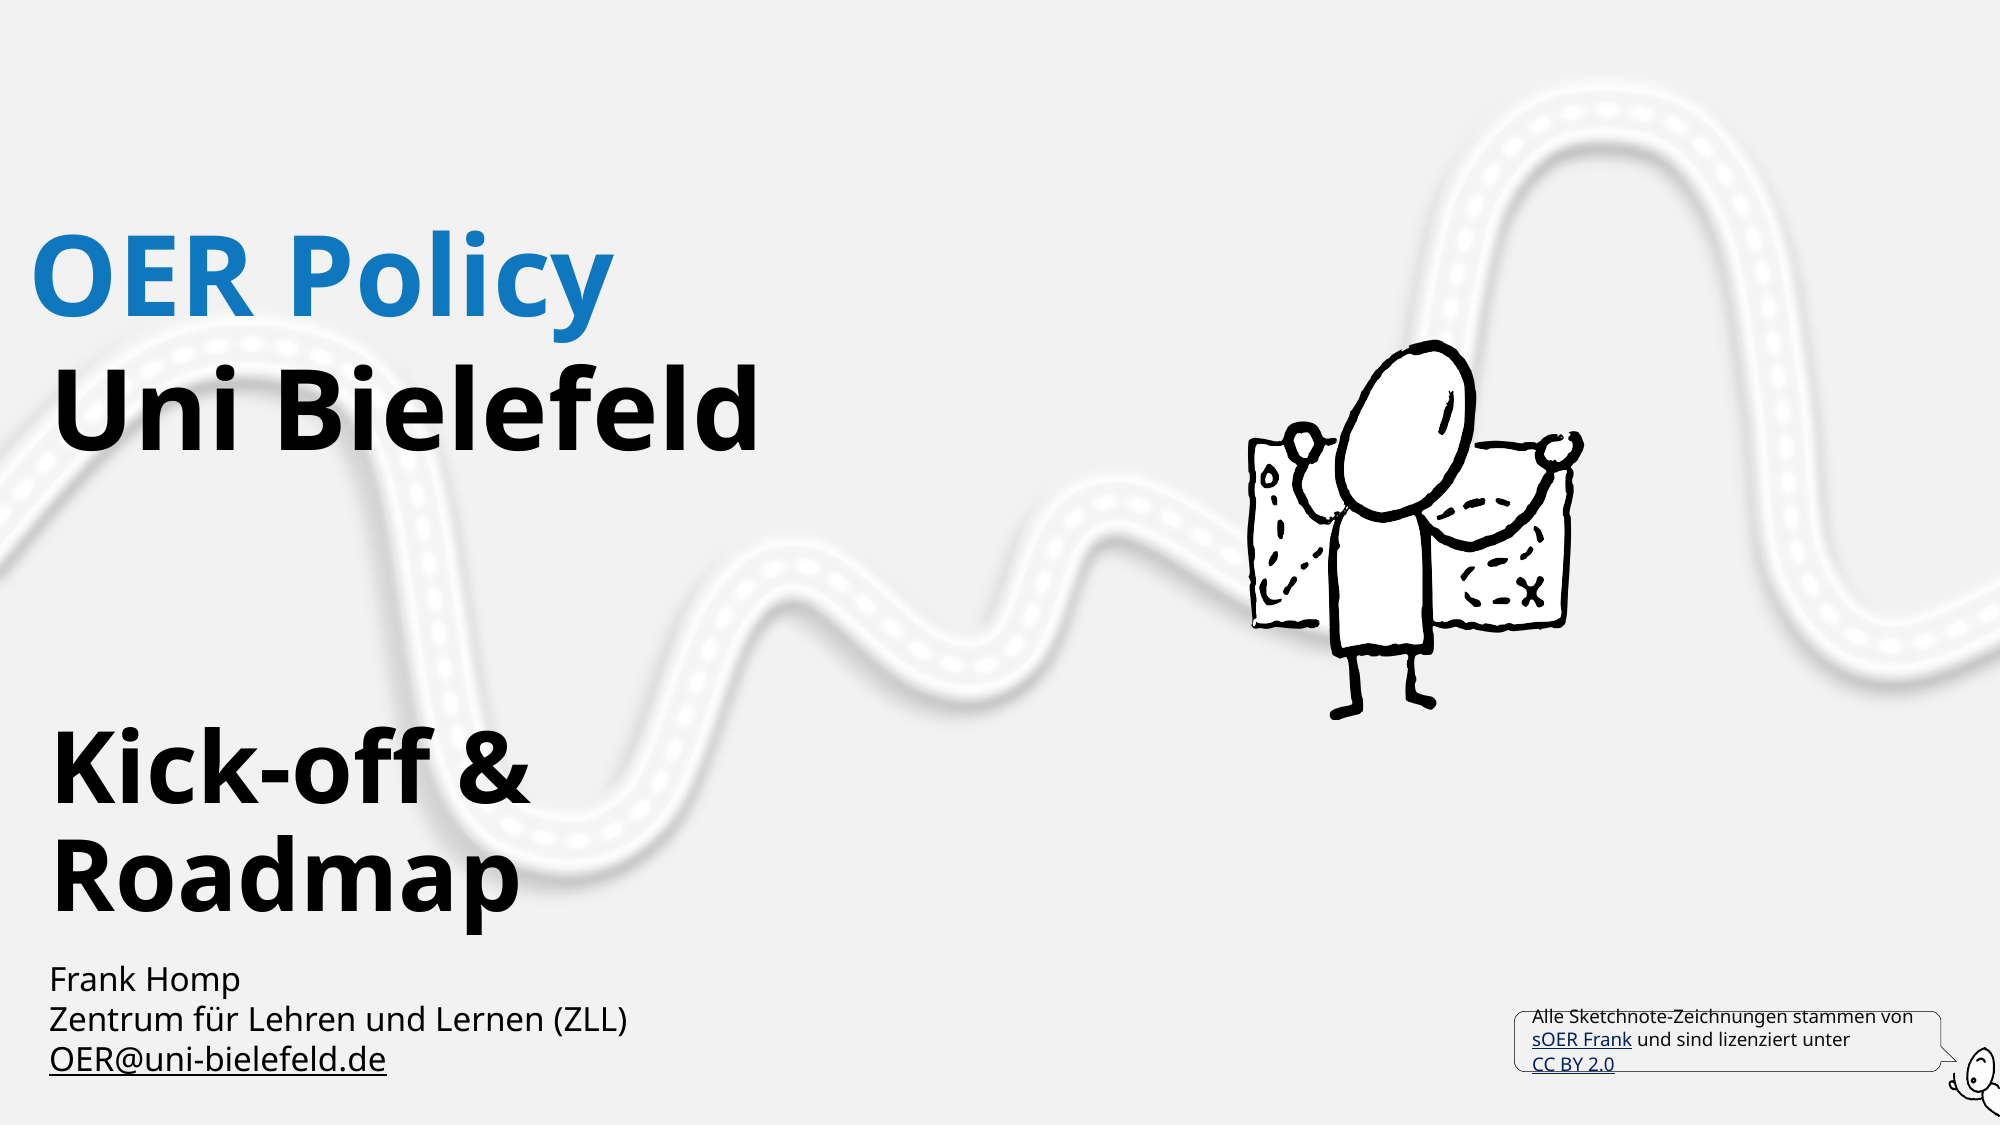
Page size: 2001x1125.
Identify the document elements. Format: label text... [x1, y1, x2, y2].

text_box Alle Sketchnote-Zeichnungen stammen von sOER Frank und sind lizenziert unter CC BY 2.0 [1512, 1009, 1944, 1074]
subtitle Frank Homp Zentrum für Lehren und Lernen (ZLL) OER@uni-bielefeld.de [49, 905, 1030, 1084]
picture [0, 74, 2000, 894]
picture [1940, 1047, 2000, 1120]
